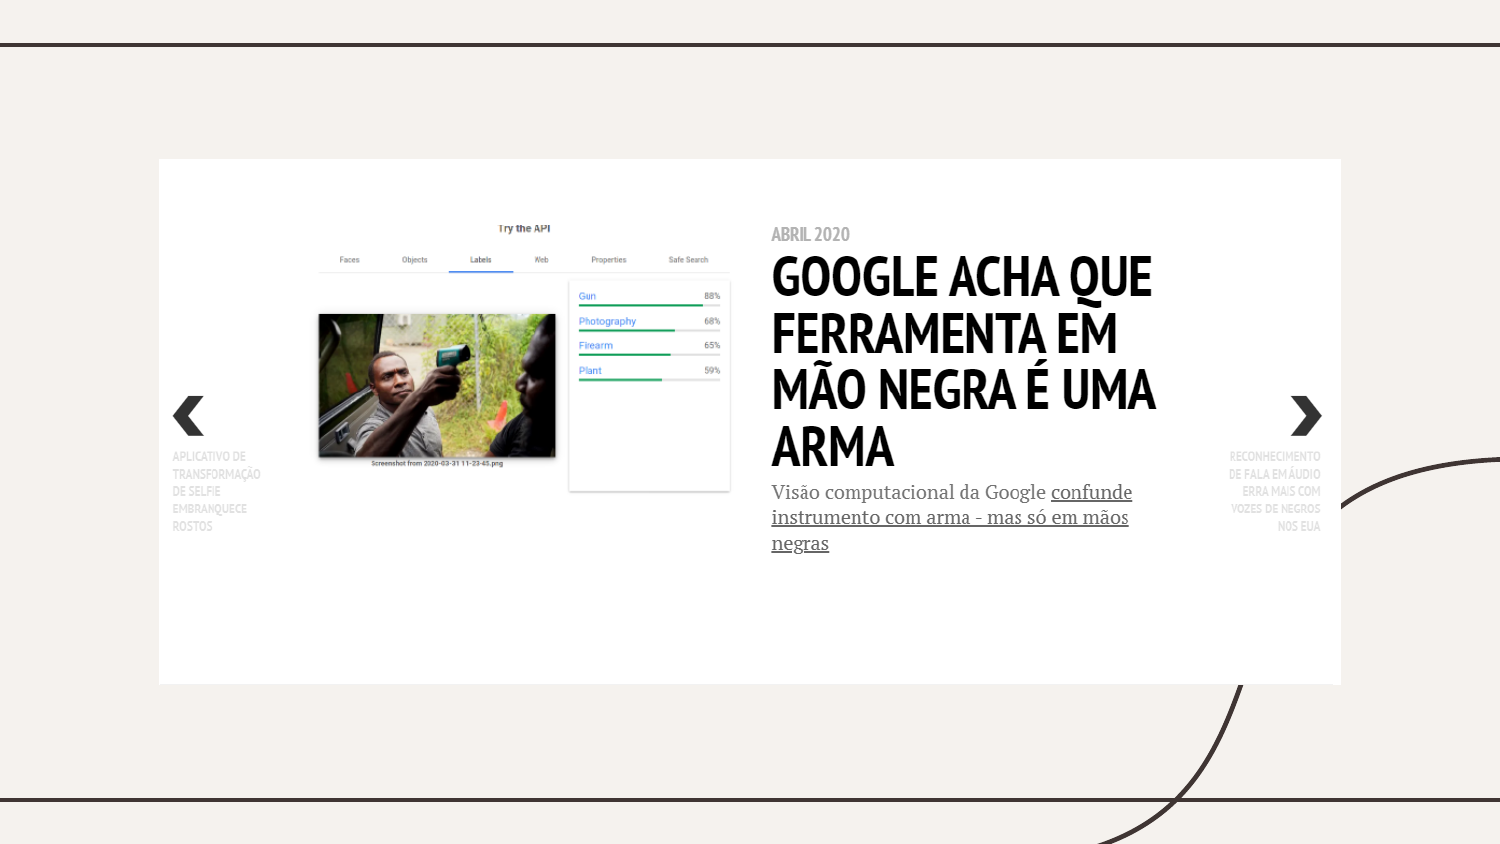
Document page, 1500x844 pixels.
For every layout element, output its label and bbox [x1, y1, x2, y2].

picture [159, 159, 1341, 685]
